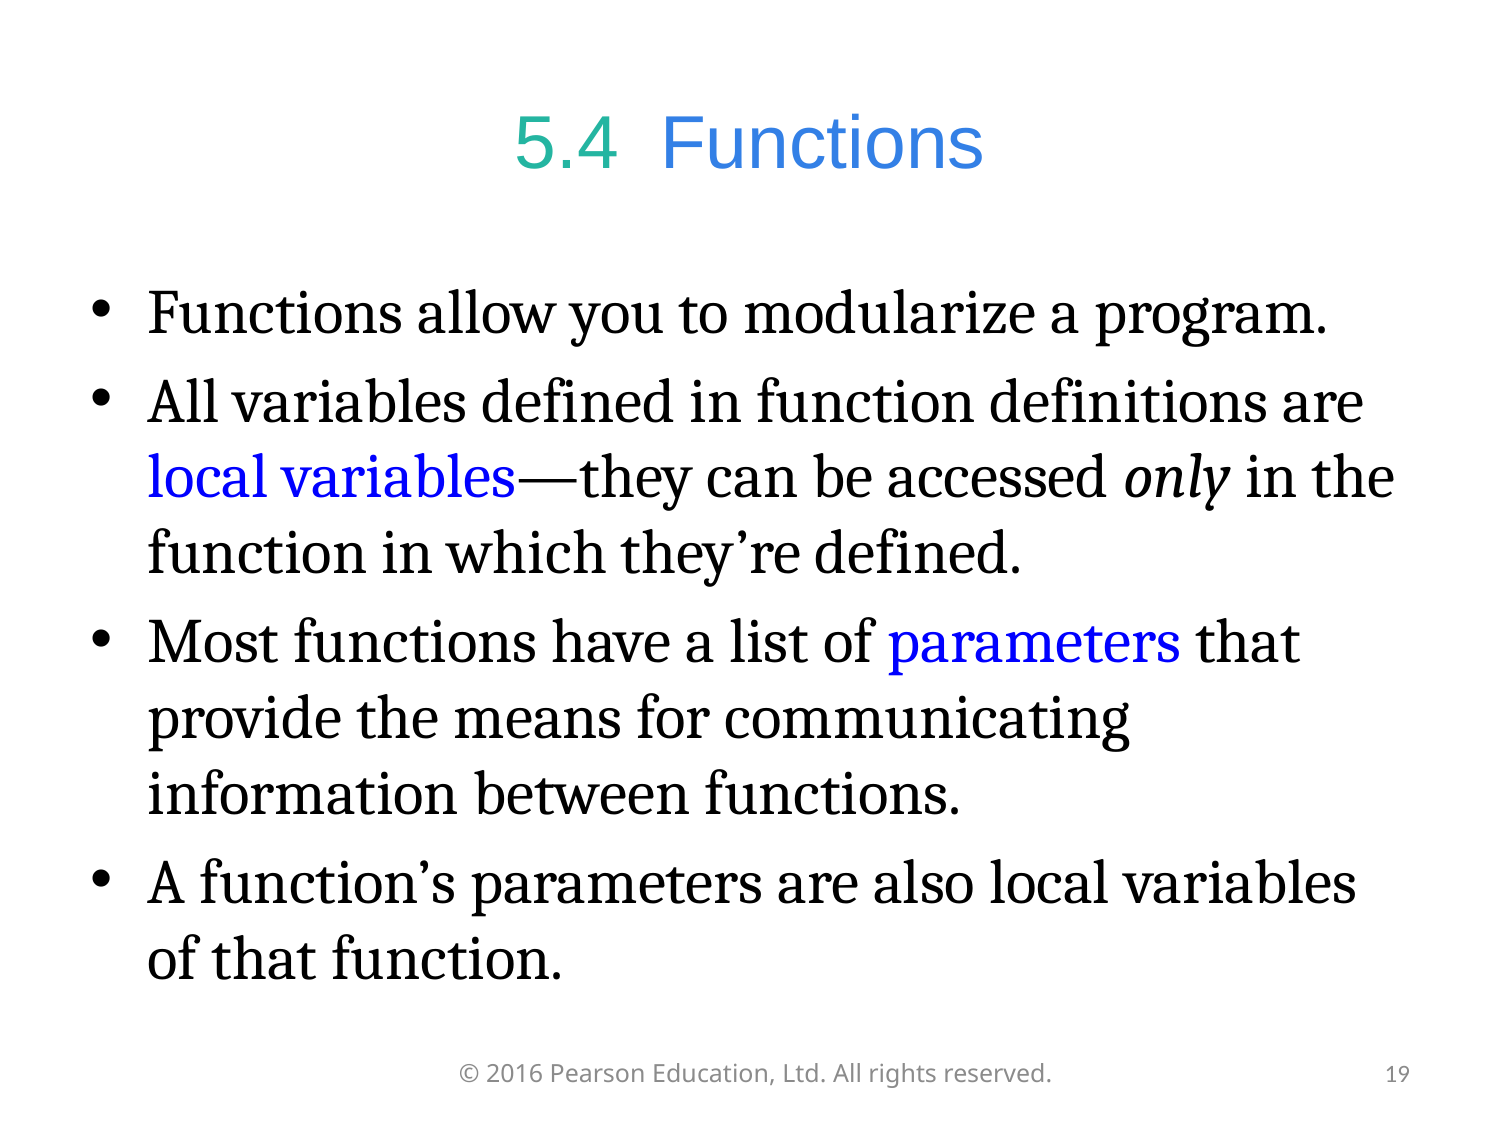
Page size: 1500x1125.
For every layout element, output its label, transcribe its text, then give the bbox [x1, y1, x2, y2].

footer © 2016 Pearson Education, Ltd. All rights reserved. [362, 1042, 1074, 1103]
title 5.4 Functions [75, 45, 1425, 233]
list Functions allow you to modularize a program. All variables defined in function definitions are local variables—they can be accessed only in the function in which they’re defined. Most functions have a list of parameters that provide the means for communicating information between functions. A function’s parameters are also local variables of that function. [75, 262, 1425, 1005]
slide_number 19 [1074, 1042, 1425, 1103]
